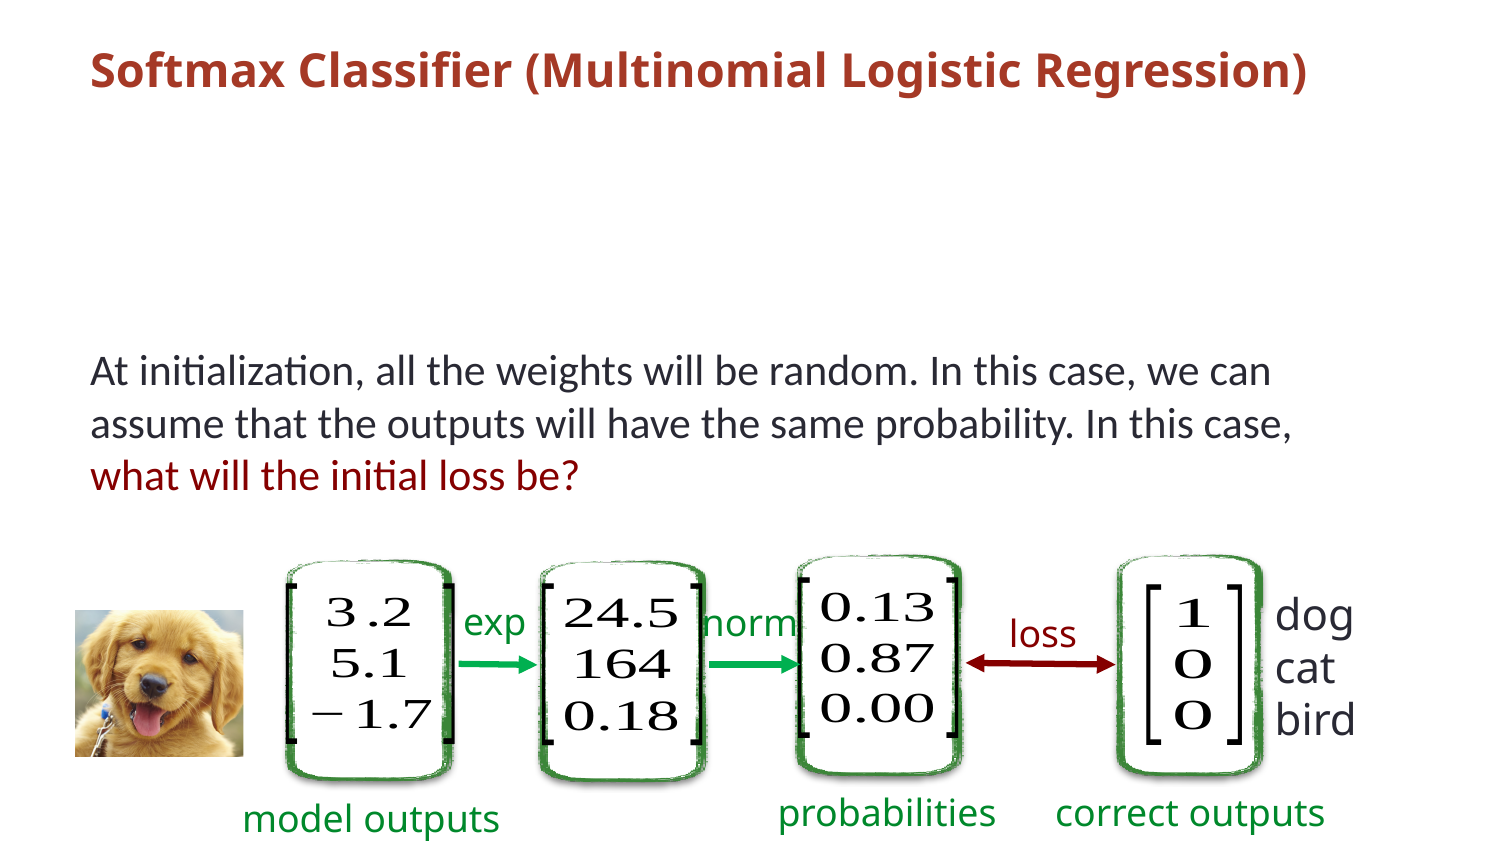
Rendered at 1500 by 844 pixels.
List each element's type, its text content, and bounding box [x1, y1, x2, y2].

picture [284, 558, 456, 782]
text_box correct outputs [1043, 783, 1347, 841]
text_box dog cat bird [1266, 579, 1372, 752]
text_box probabilities [731, 783, 1043, 841]
picture [1115, 553, 1266, 777]
text_box model outputs [215, 788, 528, 844]
title Softmax Classifier (Multinomial Logistic Regression) [75, 24, 1425, 113]
picture [794, 553, 966, 777]
picture [74, 610, 244, 757]
text_box exp [456, 591, 537, 650]
text_box norm [710, 593, 794, 651]
text_box loss [966, 604, 1115, 662]
picture [537, 559, 710, 783]
